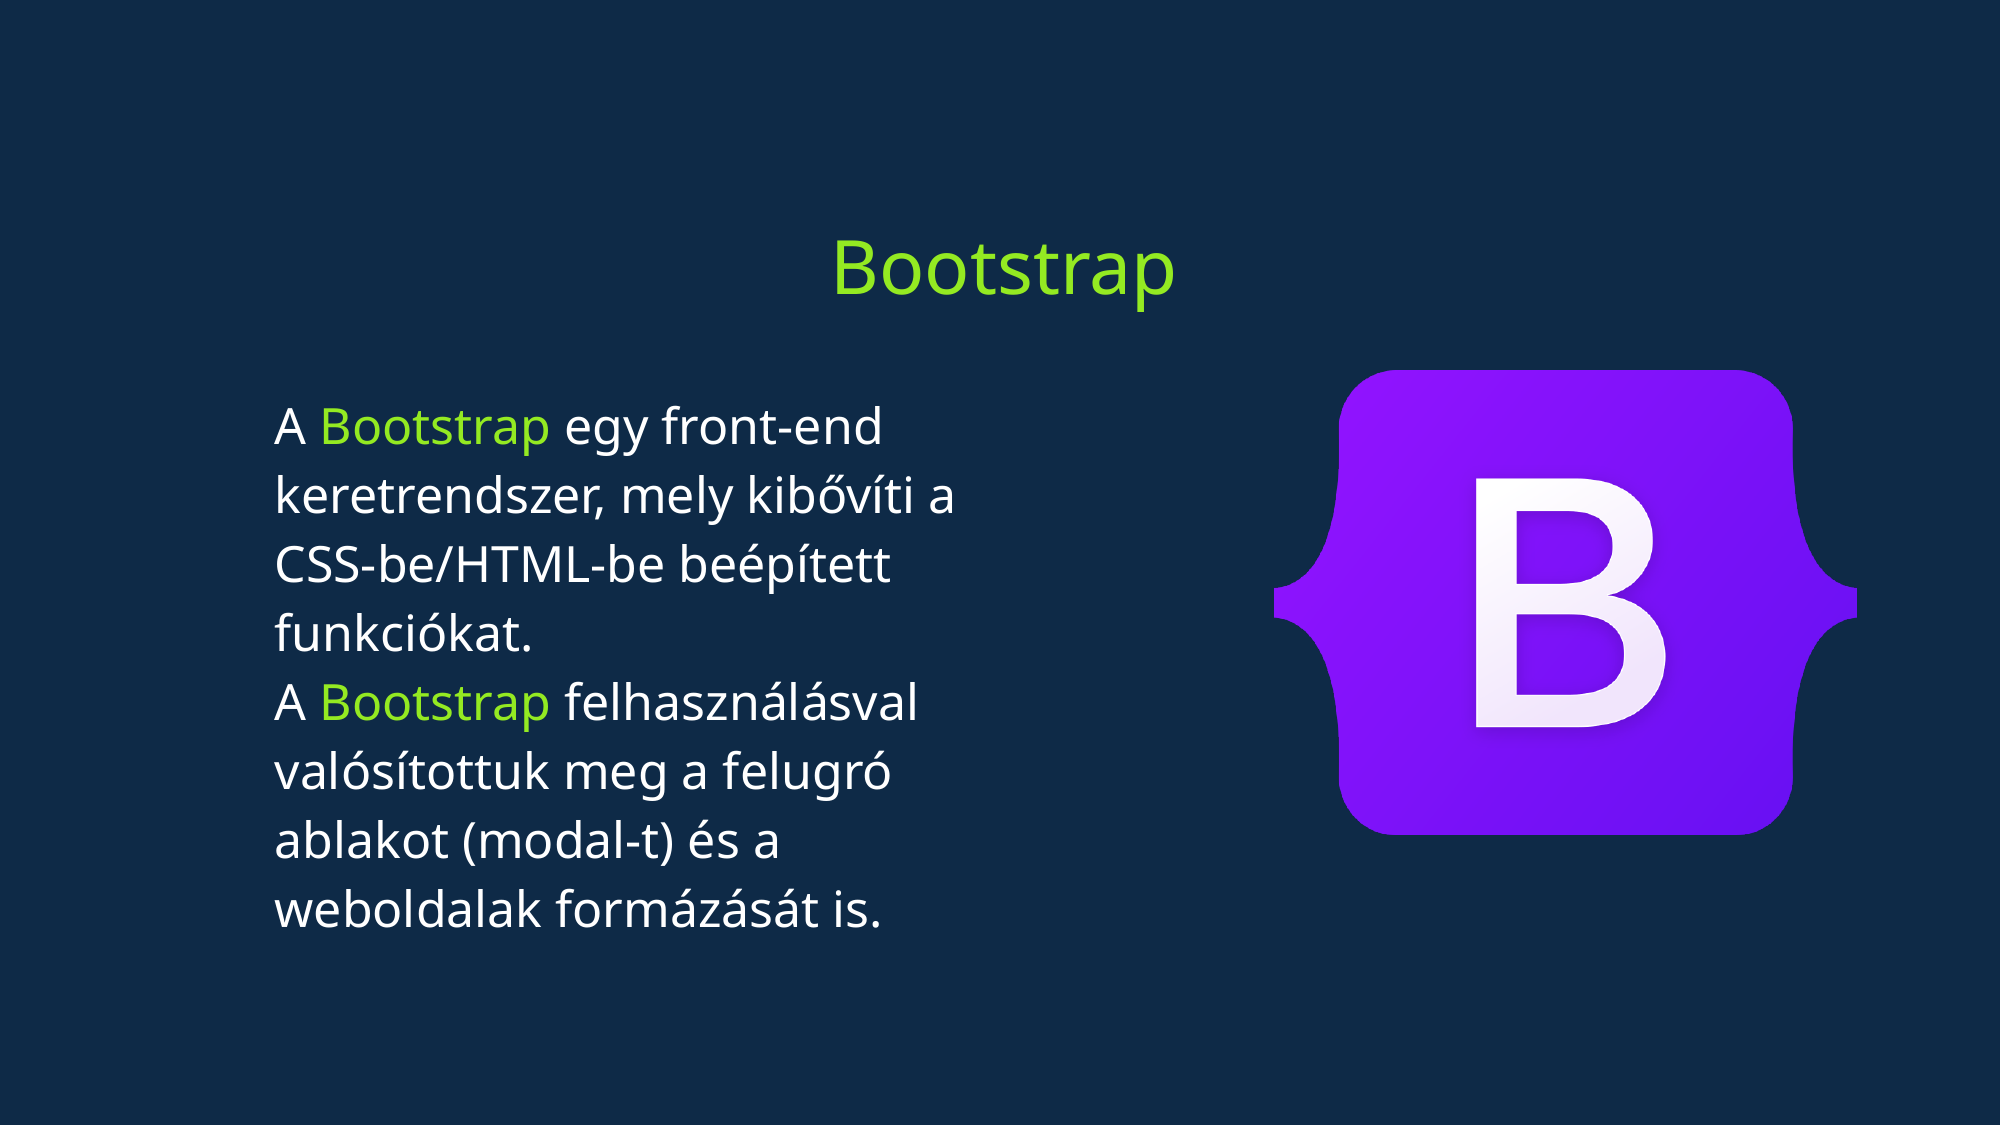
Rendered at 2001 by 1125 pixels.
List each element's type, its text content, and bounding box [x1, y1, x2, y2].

list A Bootstrap egy front-end keretrendszer, mely kibővíti a CSS-be/HTML-be beépített funkciókat. A Bootstrap felhasználásval valósítottuk meg a felugró ablakot (modal-t) és a weboldalak formázását is. [233, 370, 1000, 919]
title Bootstrap [233, 204, 1775, 310]
picture [1273, 370, 1857, 836]
